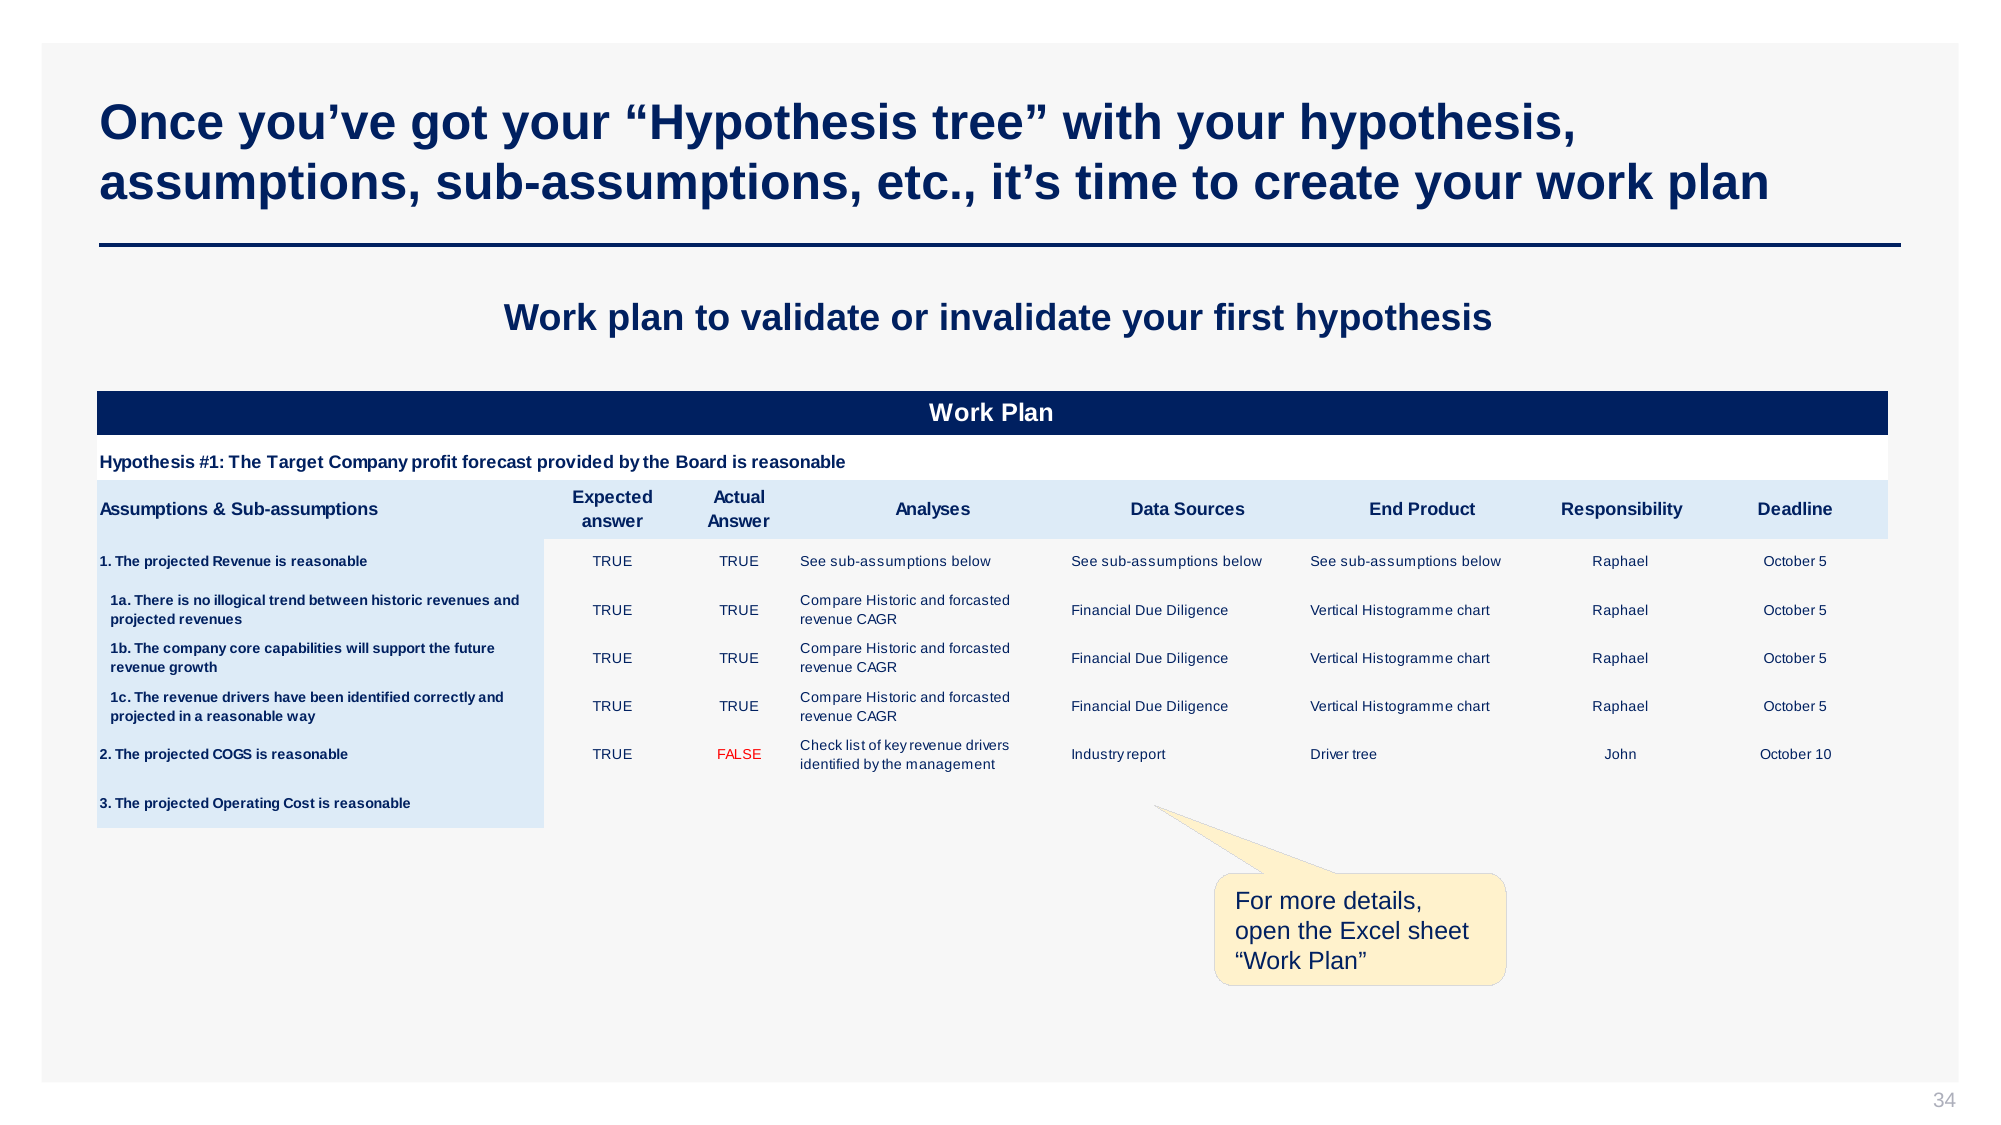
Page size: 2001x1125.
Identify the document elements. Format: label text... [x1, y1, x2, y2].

slide_number 34 [1506, 1088, 1957, 1119]
title Once you’ve got your “Hypothesis tree” with your hypothesis, assumptions, sub-assumptions, etc., it’s time to create your work plan [84, 59, 1901, 239]
picture [95, 390, 1890, 829]
text_box Work plan to validate or invalidate your first hypothesis [102, 285, 1896, 346]
text_box For more details, open the Excel sheet “Work Plan” [1192, 829, 1507, 986]
